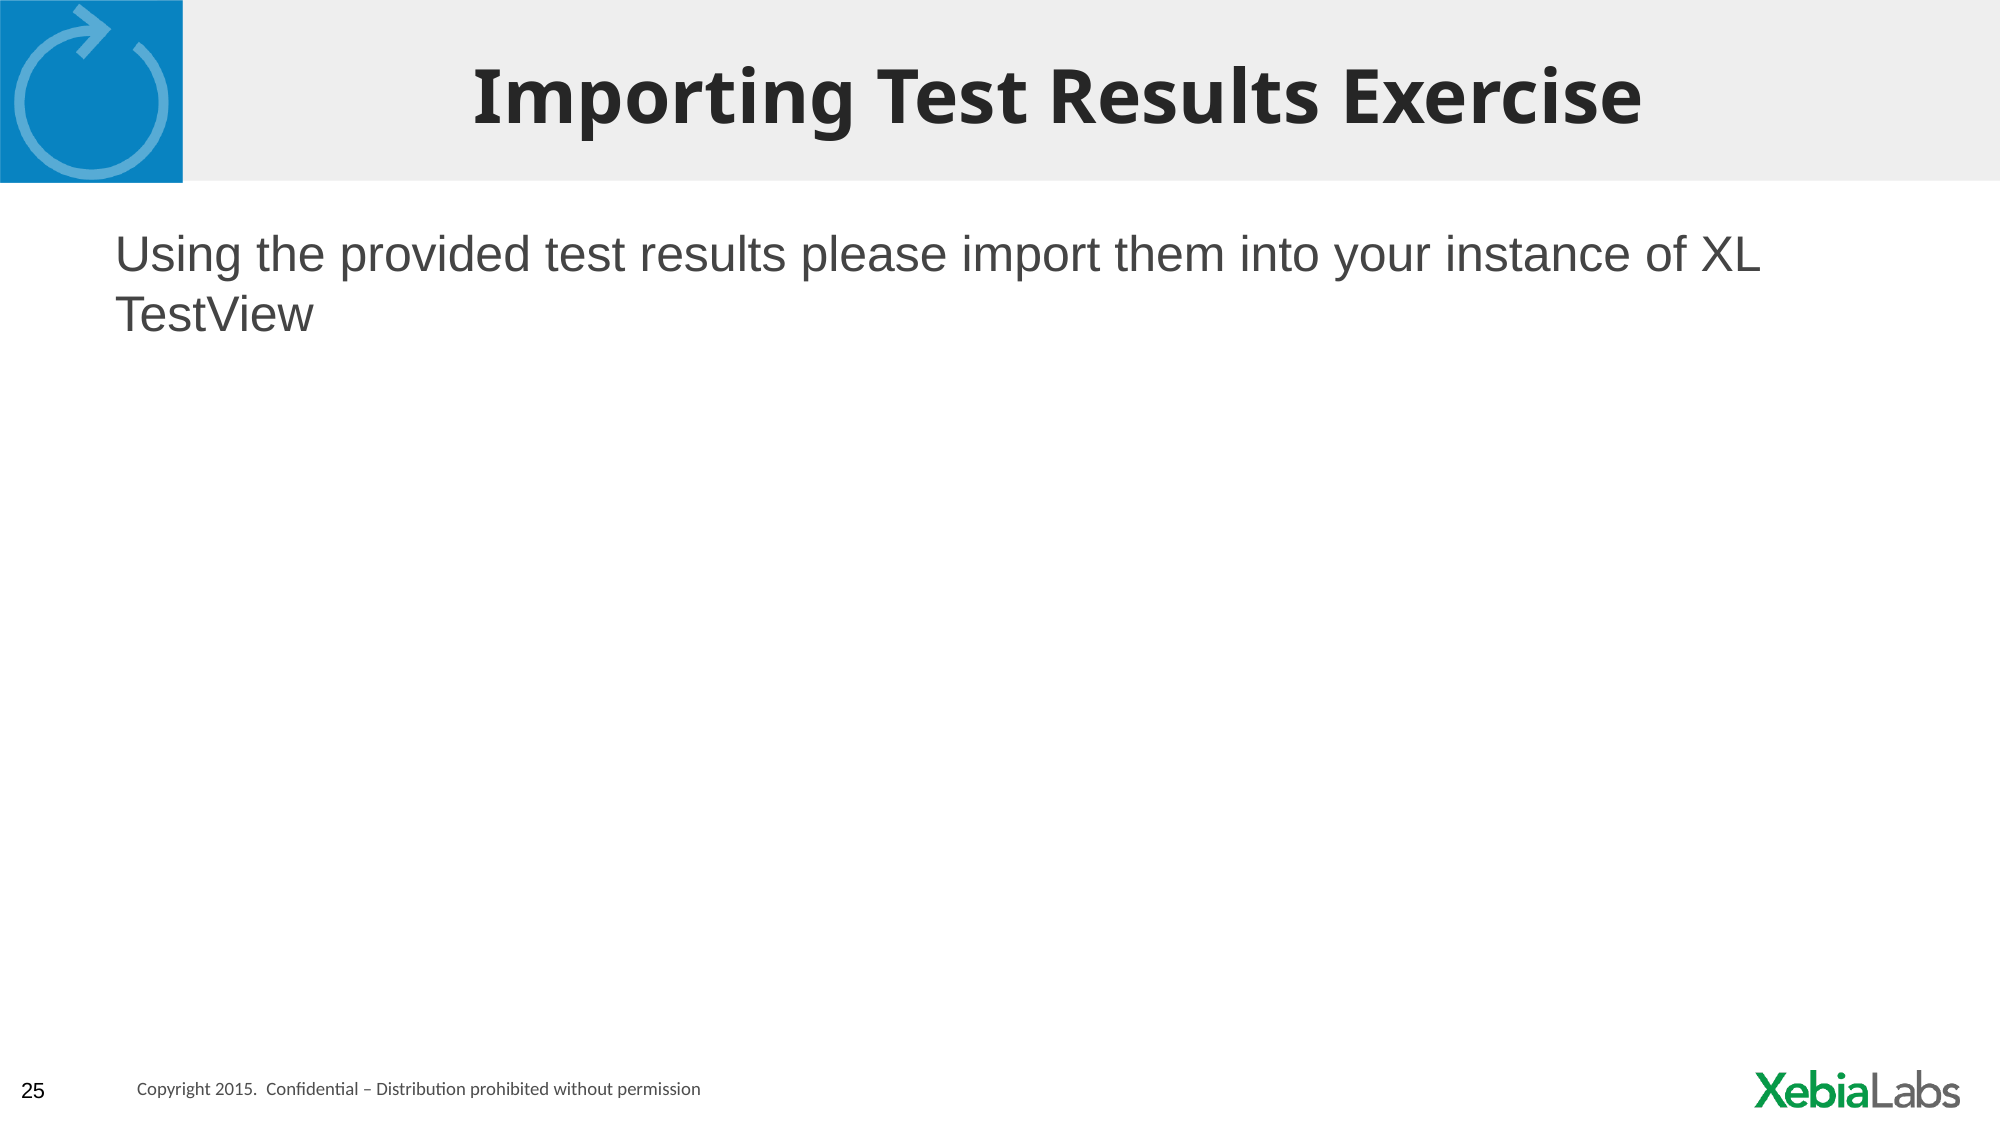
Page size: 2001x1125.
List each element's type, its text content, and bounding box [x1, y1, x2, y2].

picture [1754, 1070, 1960, 1108]
list Using the provided test results please import them into your instance of XL TestView [99, 214, 1950, 1056]
title Importing Test Results Exercise [218, 11, 1900, 176]
picture [15, 5, 168, 179]
